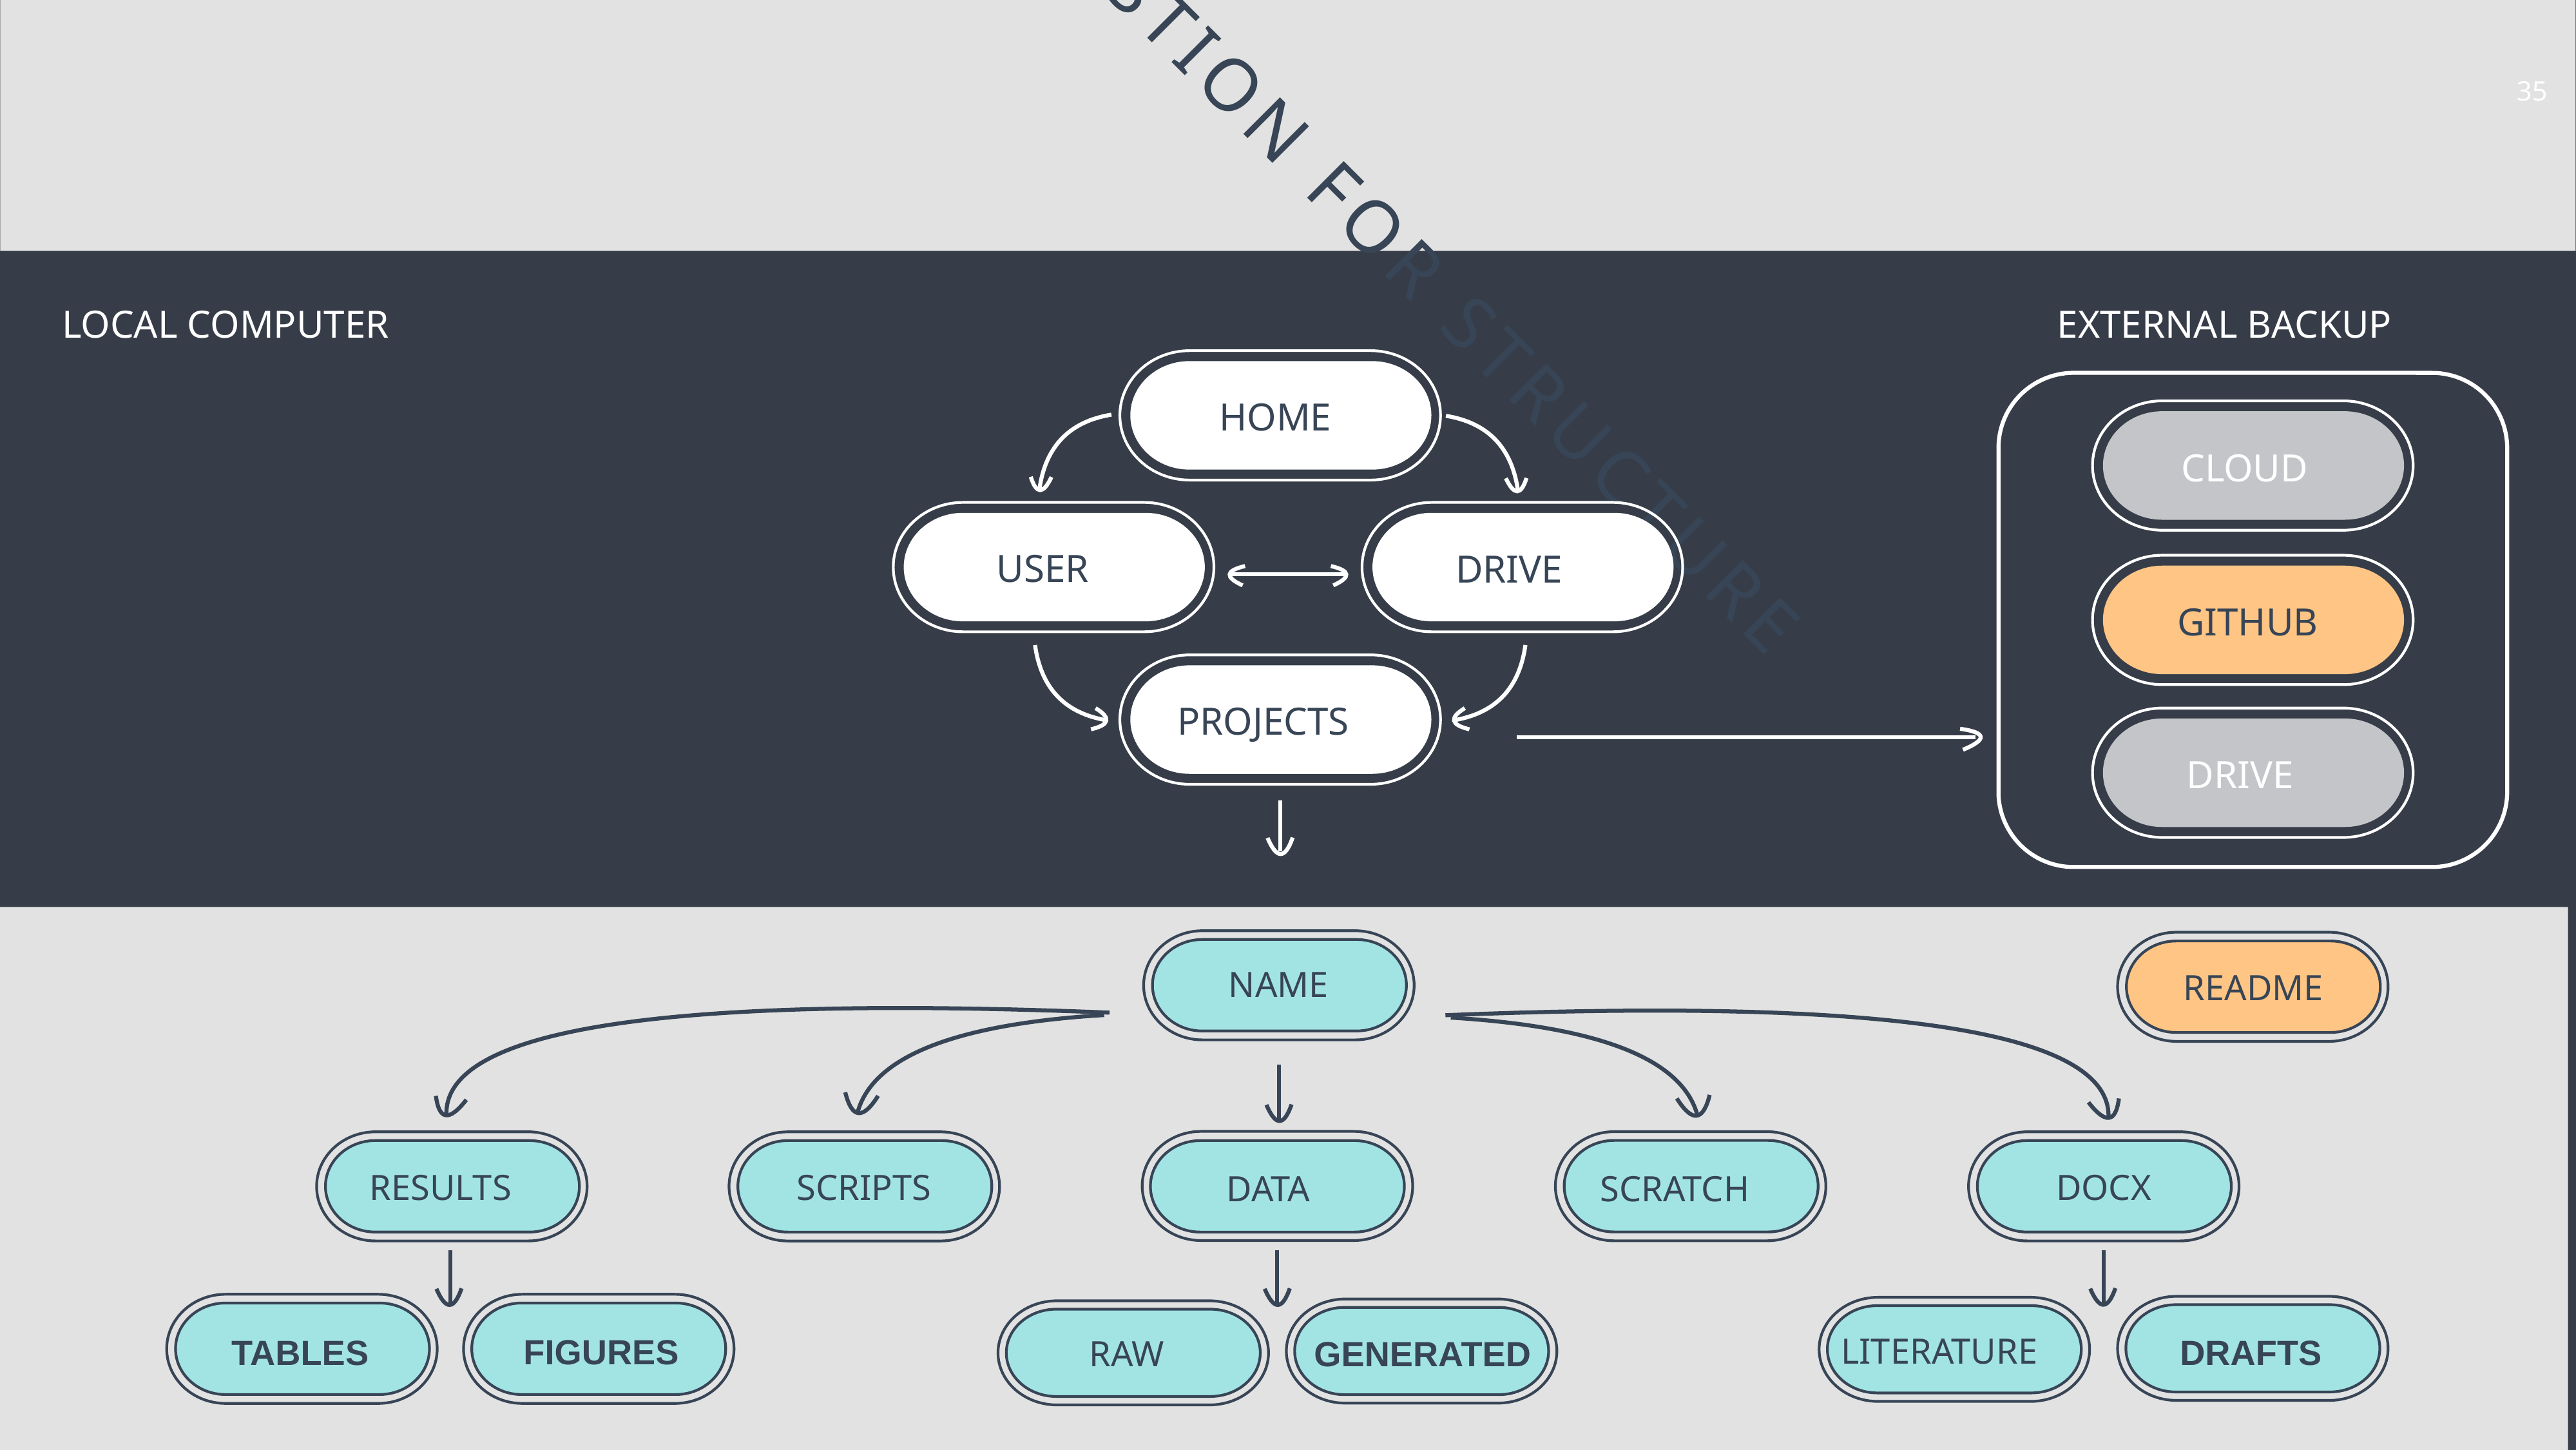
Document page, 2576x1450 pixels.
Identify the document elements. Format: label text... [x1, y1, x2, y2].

text_box [1564, 1140, 1818, 1232]
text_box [1119, 350, 1441, 481]
text_box [1030, 476, 1052, 490]
text_box [2218, 1155, 2232, 1218]
text_box SCRATCH [1595, 1154, 1789, 1221]
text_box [1361, 502, 1683, 632]
text_box [325, 1140, 580, 1232]
text_box [2126, 941, 2381, 1033]
text_box [1035, 644, 1095, 717]
text_box [1266, 1104, 1292, 1121]
text_box [1993, 1140, 2216, 1153]
text_box [1150, 1140, 1405, 1232]
text_box DOCX [1990, 1153, 2218, 1220]
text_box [1119, 654, 1441, 785]
text_box [1142, 1131, 1413, 1241]
text_box [0, 907, 2568, 1450]
text_box LOCAL COMPUTER [57, 276, 459, 371]
text_box TABLES [226, 1321, 391, 1382]
text_box [1041, 414, 1111, 478]
text_box [1331, 566, 1347, 586]
text_box [978, 1155, 992, 1218]
text_box [1506, 478, 1527, 492]
text_box [1264, 1288, 1290, 1305]
text_box [2090, 1288, 2116, 1305]
text_box [1454, 708, 1470, 730]
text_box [997, 1300, 1269, 1406]
text_box [472, 1302, 726, 1395]
text_box [1465, 644, 1526, 717]
text_box [754, 1220, 976, 1232]
text_box [1446, 416, 1515, 479]
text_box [2092, 708, 2414, 838]
text_box DATA [1221, 1154, 1346, 1221]
slide_number 35 [2504, 64, 2560, 117]
text_box [1267, 837, 1293, 855]
text_box [1091, 708, 1106, 730]
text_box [893, 502, 1215, 632]
text_box SCRIPTS [750, 1153, 978, 1220]
text_box [463, 1294, 735, 1404]
text_box [2117, 932, 2389, 1041]
text_box [1977, 1156, 1990, 1217]
text_box [1998, 372, 2508, 867]
text_box [175, 1302, 430, 1395]
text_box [2092, 400, 2414, 530]
text_box [1960, 728, 1981, 750]
text_box [436, 1288, 462, 1305]
text_box [0, 0, 2576, 251]
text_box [1445, 1010, 2119, 1118]
text_box [1555, 1132, 1826, 1241]
text_box [729, 1132, 1000, 1241]
text_box [1993, 1220, 2215, 1232]
text_box [166, 1294, 437, 1404]
text_box RESULTS [364, 1153, 550, 1220]
text_box [316, 1132, 588, 1241]
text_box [2092, 555, 2414, 685]
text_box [2117, 1296, 2389, 1401]
text_box EXTERNAL BACKUP [2052, 276, 2454, 371]
text_box [1143, 931, 1414, 1040]
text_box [1819, 1297, 2090, 1402]
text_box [436, 1007, 1110, 1116]
text_box [1229, 566, 1245, 586]
text_box [1968, 1132, 2240, 1241]
text_box [1152, 939, 1407, 1031]
text_box README [2165, 953, 2342, 1020]
text_box [738, 1156, 750, 1217]
text_box NAME [1208, 950, 1349, 1017]
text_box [1286, 1299, 1557, 1404]
text_box [753, 1140, 976, 1153]
text_box FIGURES [518, 1320, 695, 1381]
